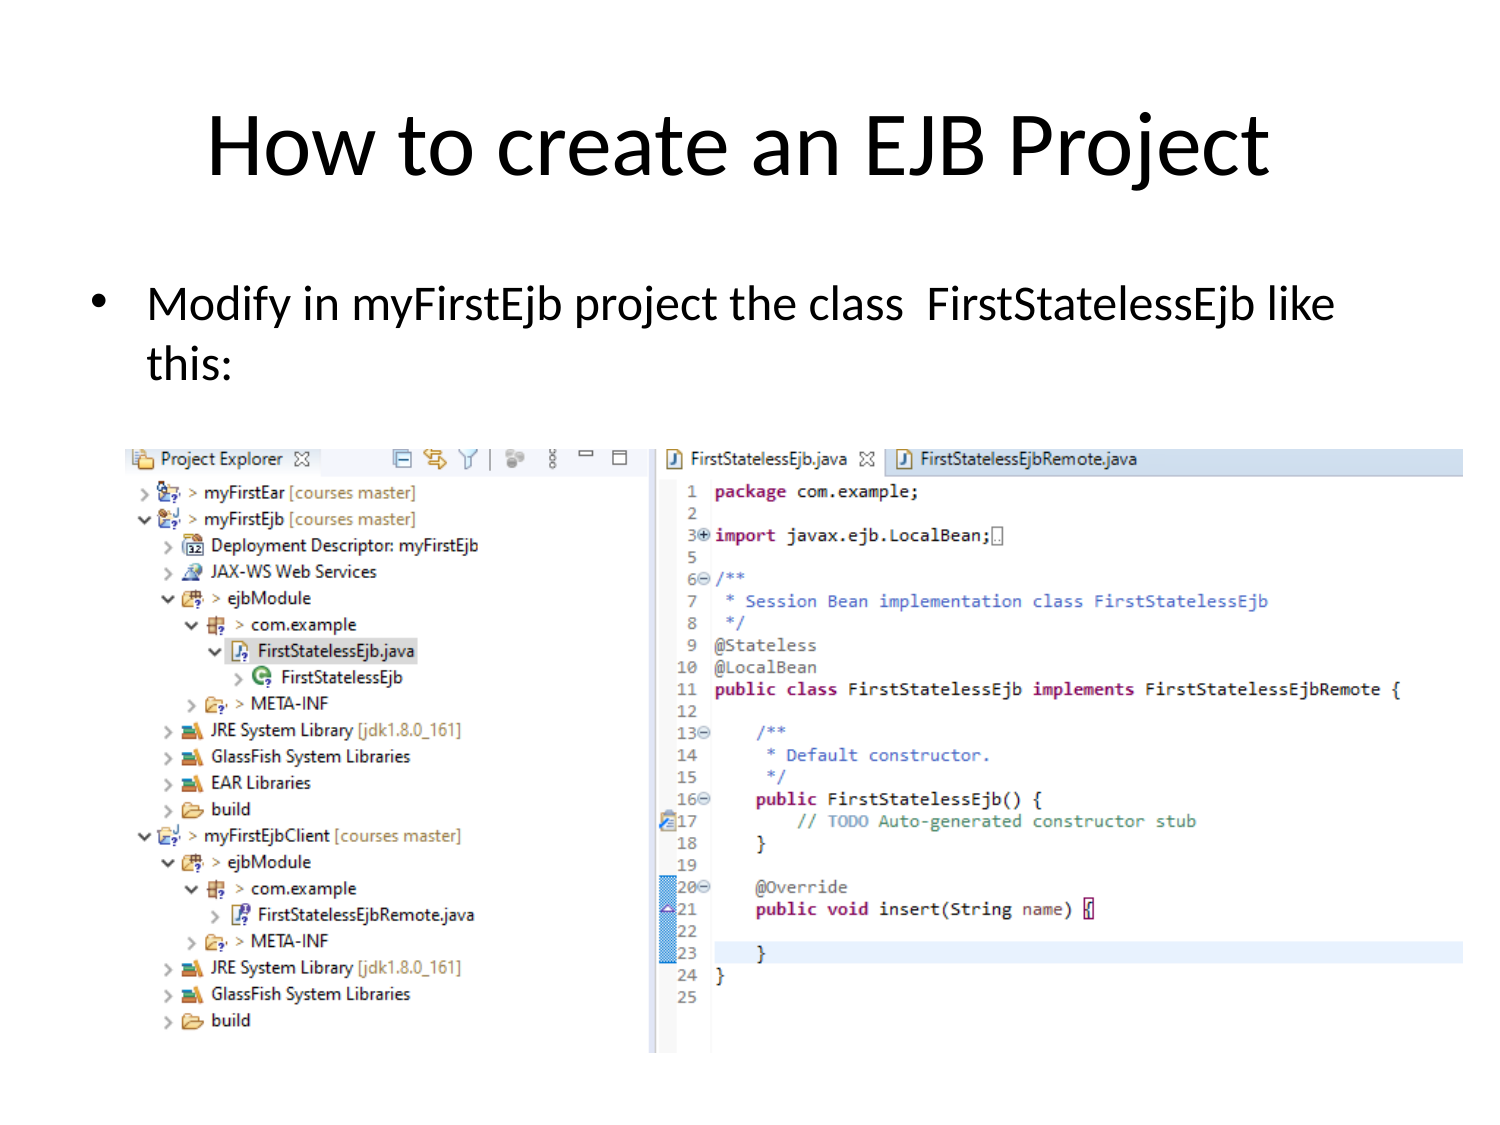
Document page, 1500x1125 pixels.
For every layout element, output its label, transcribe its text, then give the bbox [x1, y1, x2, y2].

list Modify in myFirstEjb project the class FirstStatelessEjb like this: [75, 262, 1425, 1005]
title How to create an EJB Project [75, 45, 1425, 233]
picture [124, 449, 1463, 1054]
